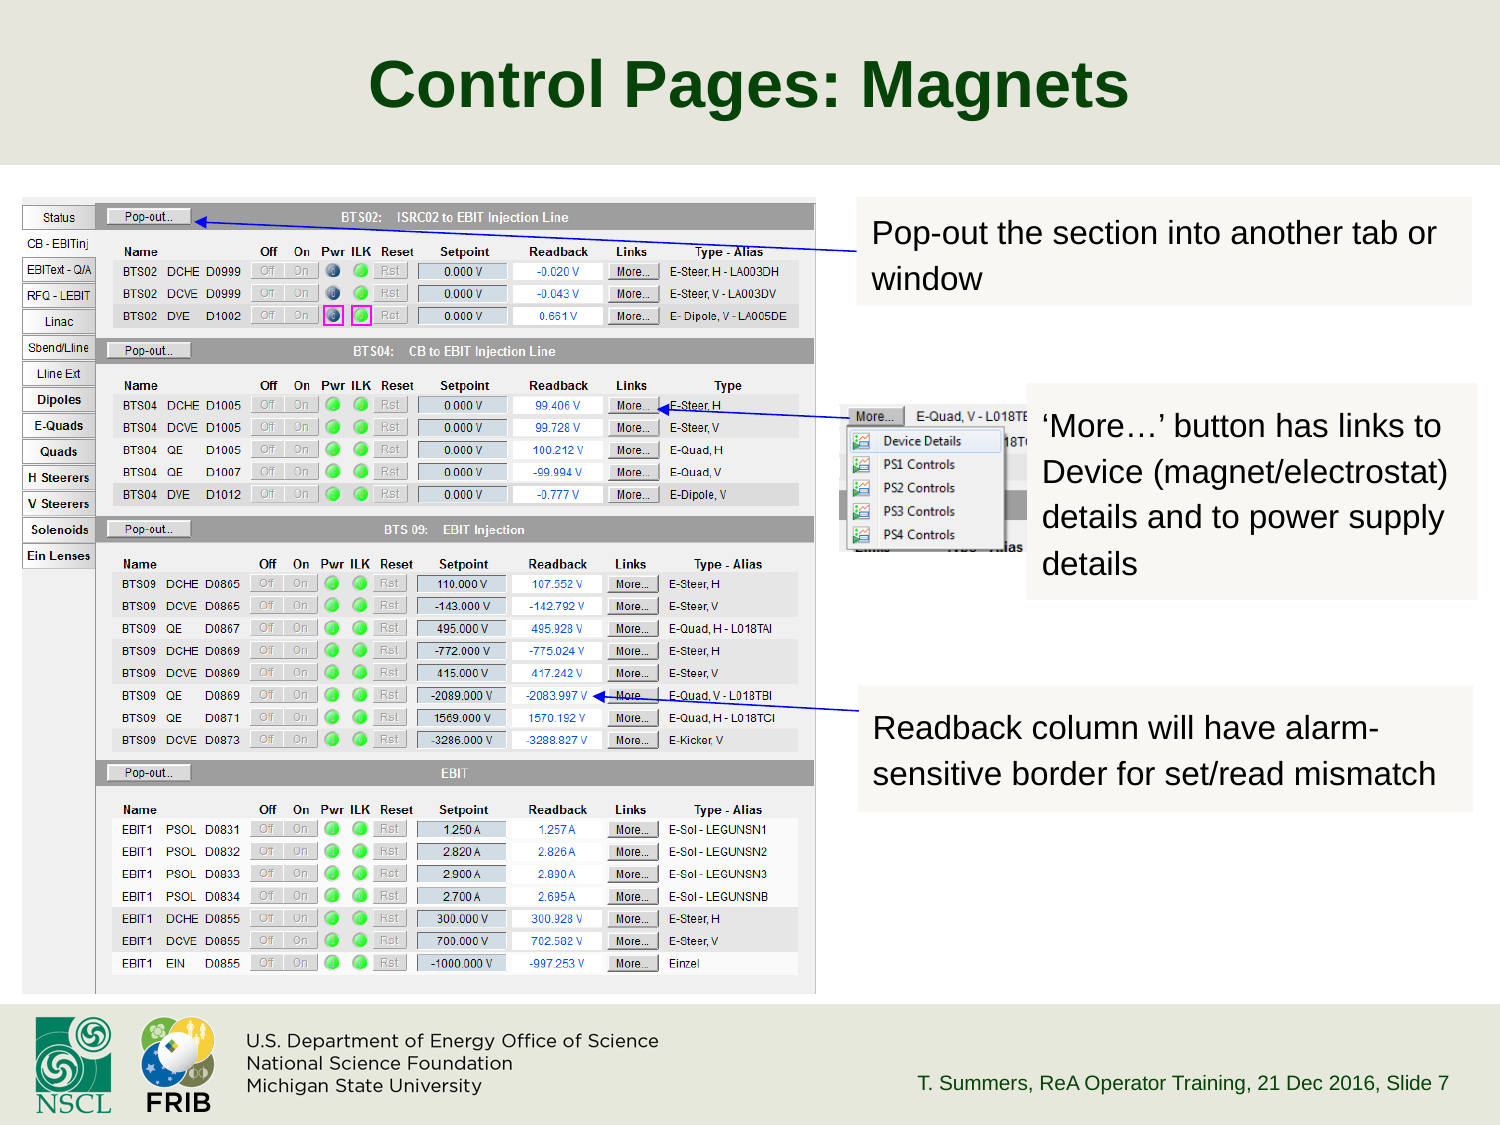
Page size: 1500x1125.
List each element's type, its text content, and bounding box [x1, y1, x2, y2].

slide_number , Slide 7 [1374, 1042, 1500, 1103]
footer T. Summers, ReA Operator Training, 21 Dec 2016 [679, 1042, 1374, 1103]
picture [22, 197, 816, 994]
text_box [656, 382, 1478, 601]
title Control Pages: Magnets [11, 46, 1489, 128]
picture [0, 1004, 1500, 1125]
picture [0, 0, 1500, 165]
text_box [592, 685, 1474, 813]
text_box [193, 196, 1473, 306]
